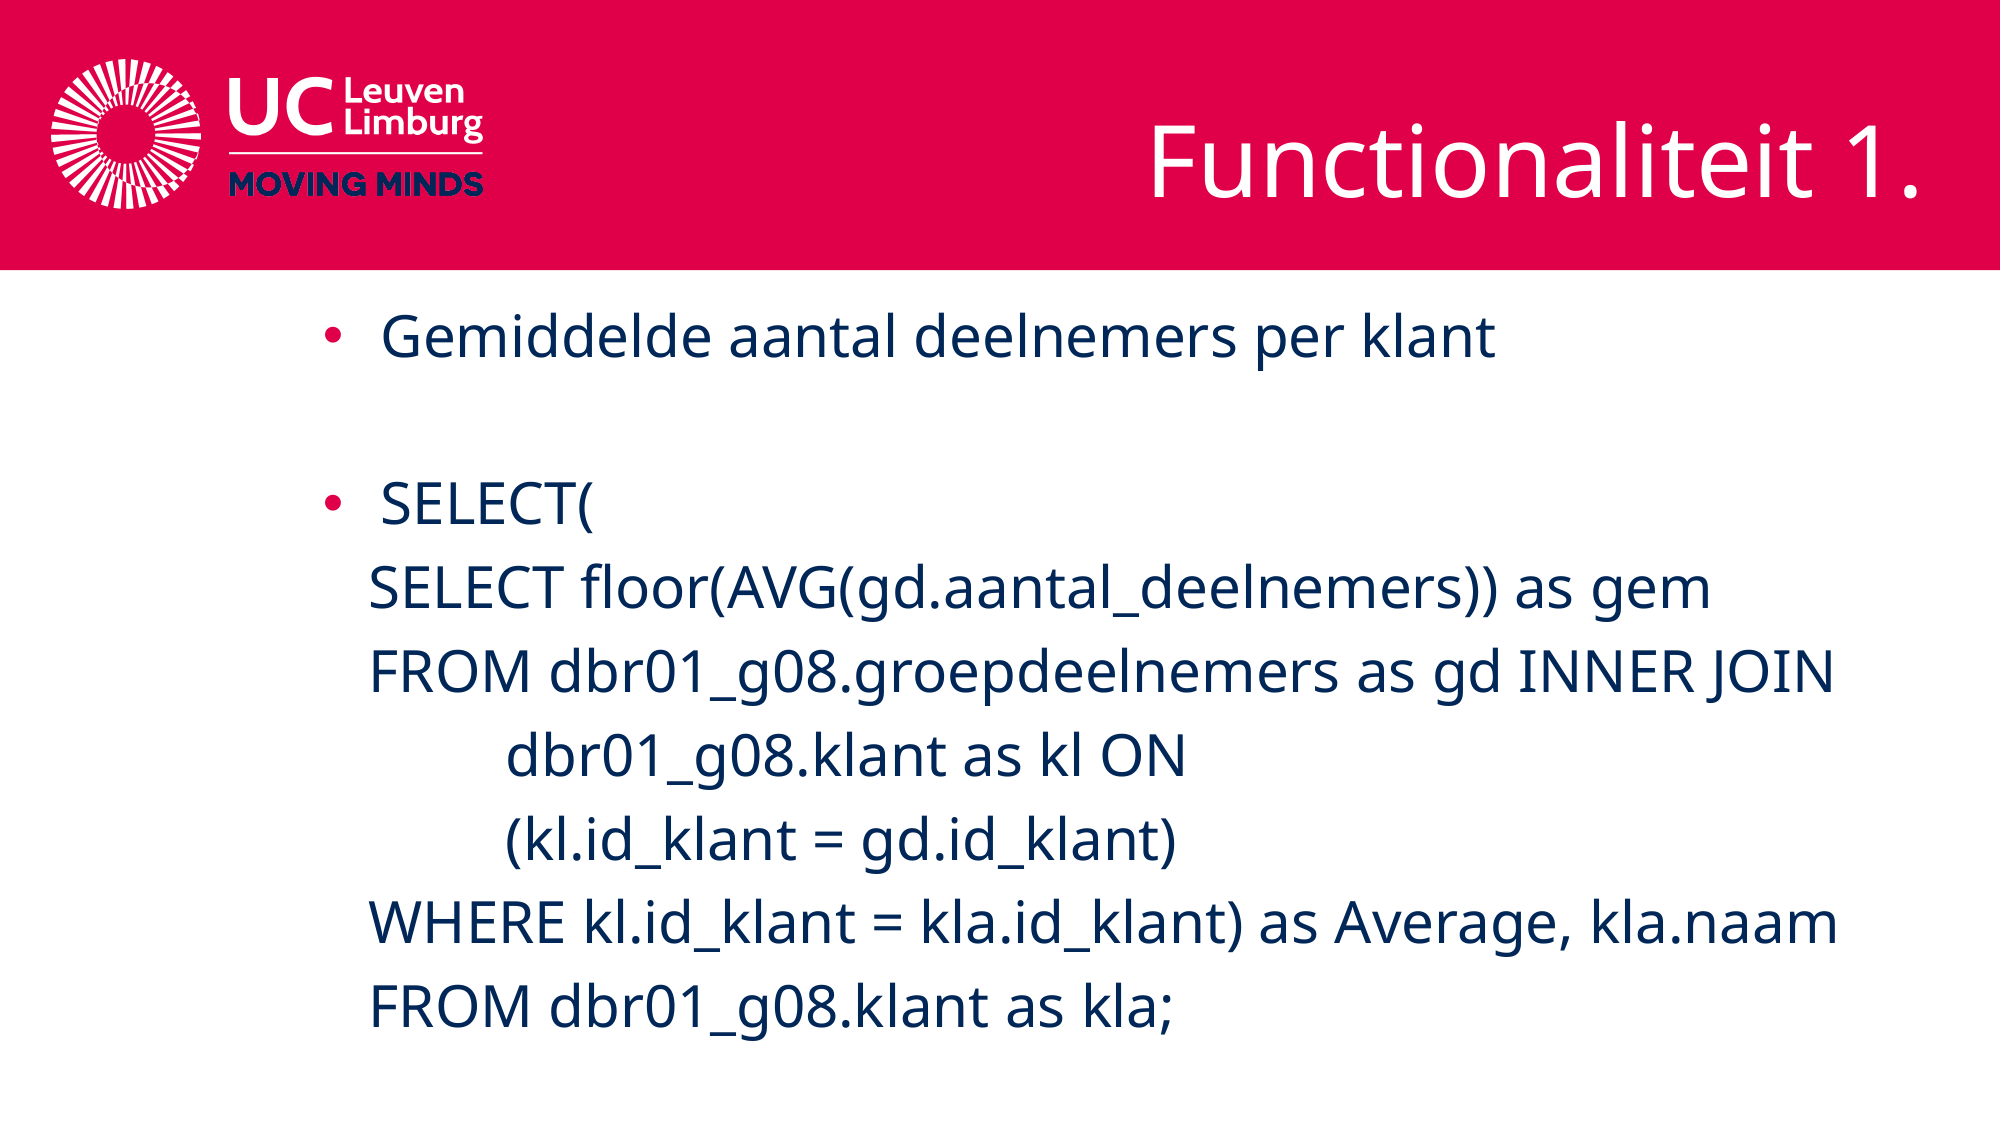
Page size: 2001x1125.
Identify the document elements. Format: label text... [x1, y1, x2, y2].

picture [51, 59, 307, 209]
list Gemiddelde aantal deelnemers per klant SELECT( SELECT floor(AVG(gd.aantal_deelnemers)) as gem FROM dbr01_g08.groepdeelnemers as gd INNER JOIN dbr01_g08.klant as kl ON (kl.id_klant = gd.id_klant) WHERE kl.id_klant = kla.id_klant) as Average, kla.naam FROM dbr01_g08.klant as kla; [307, 299, 1940, 996]
title Functionaliteit 1. [307, 59, 1940, 271]
